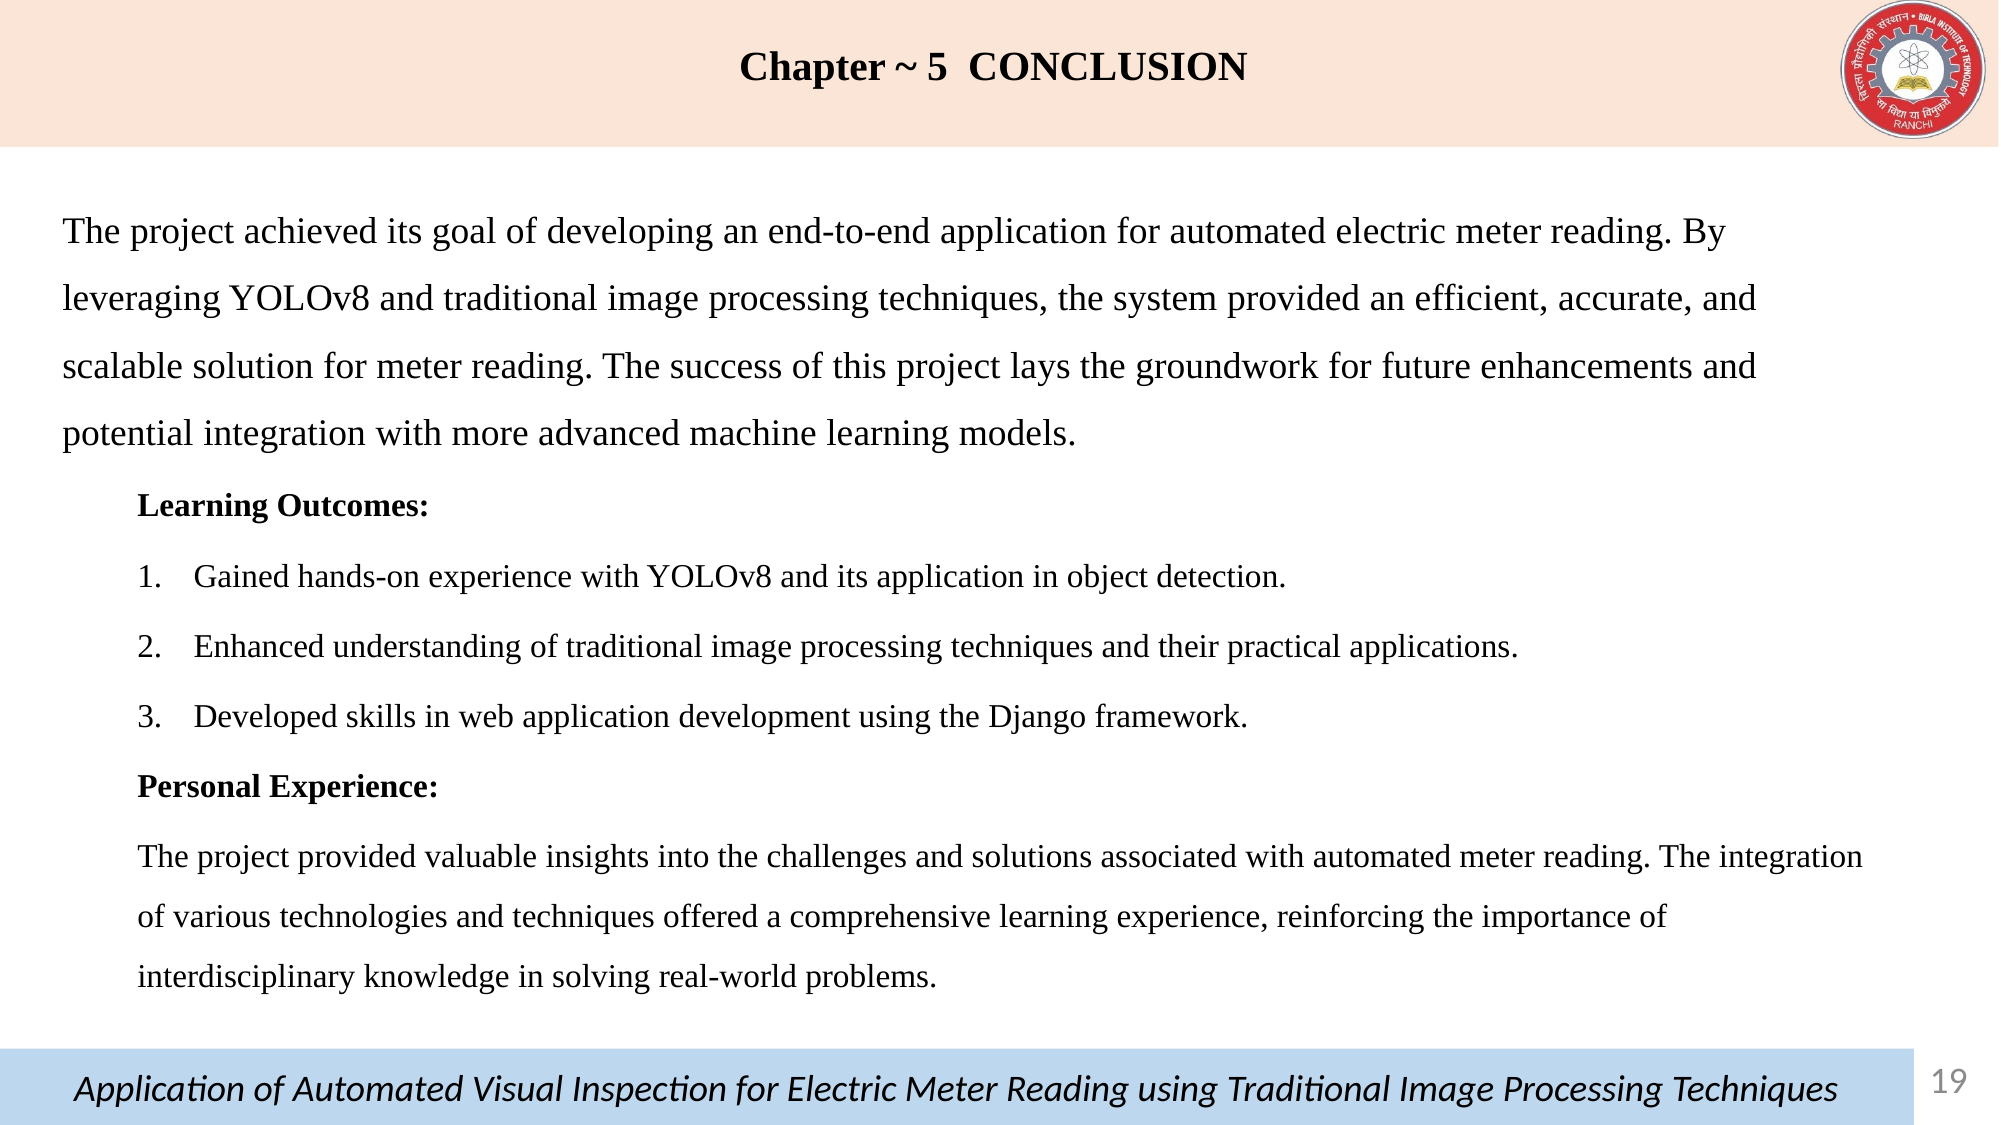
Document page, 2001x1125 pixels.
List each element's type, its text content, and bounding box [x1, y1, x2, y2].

list The project achieved its goal of developing an end-to-end application for automated electric meter reading. By leveraging YOLOv8 and traditional image processing techniques, the system provided an efficient, accurate, and scalable solution for meter reading. The success of this project lays the groundwork for future enhancements and potential integration with more advanced machine learning models. Learning Outcomes: Gained hands-on experience with YOLOv8 and its application in object detection. Enhanced understanding of traditional image processing techniques and their practical applications. Developed skills in web application development using the Django framework. Personal Experience: The project provided valuable insights into the challenges and solutions associated with automated meter reading. The integration of various technologies and techniques offered a comprehensive learning experience, reinforcing the importance of interdisciplinary knowledge in solving real-world problems. [47, 175, 1893, 1020]
footer Application of Automated Visual Inspection for Electric Meter Reading using Traditional Image Processing Techniques [0, 1048, 1914, 1125]
title Chapter ~ 5 CONCLUSION [0, 0, 1999, 147]
slide_number 19 [1913, 1048, 1983, 1109]
picture [1840, 0, 1988, 139]
